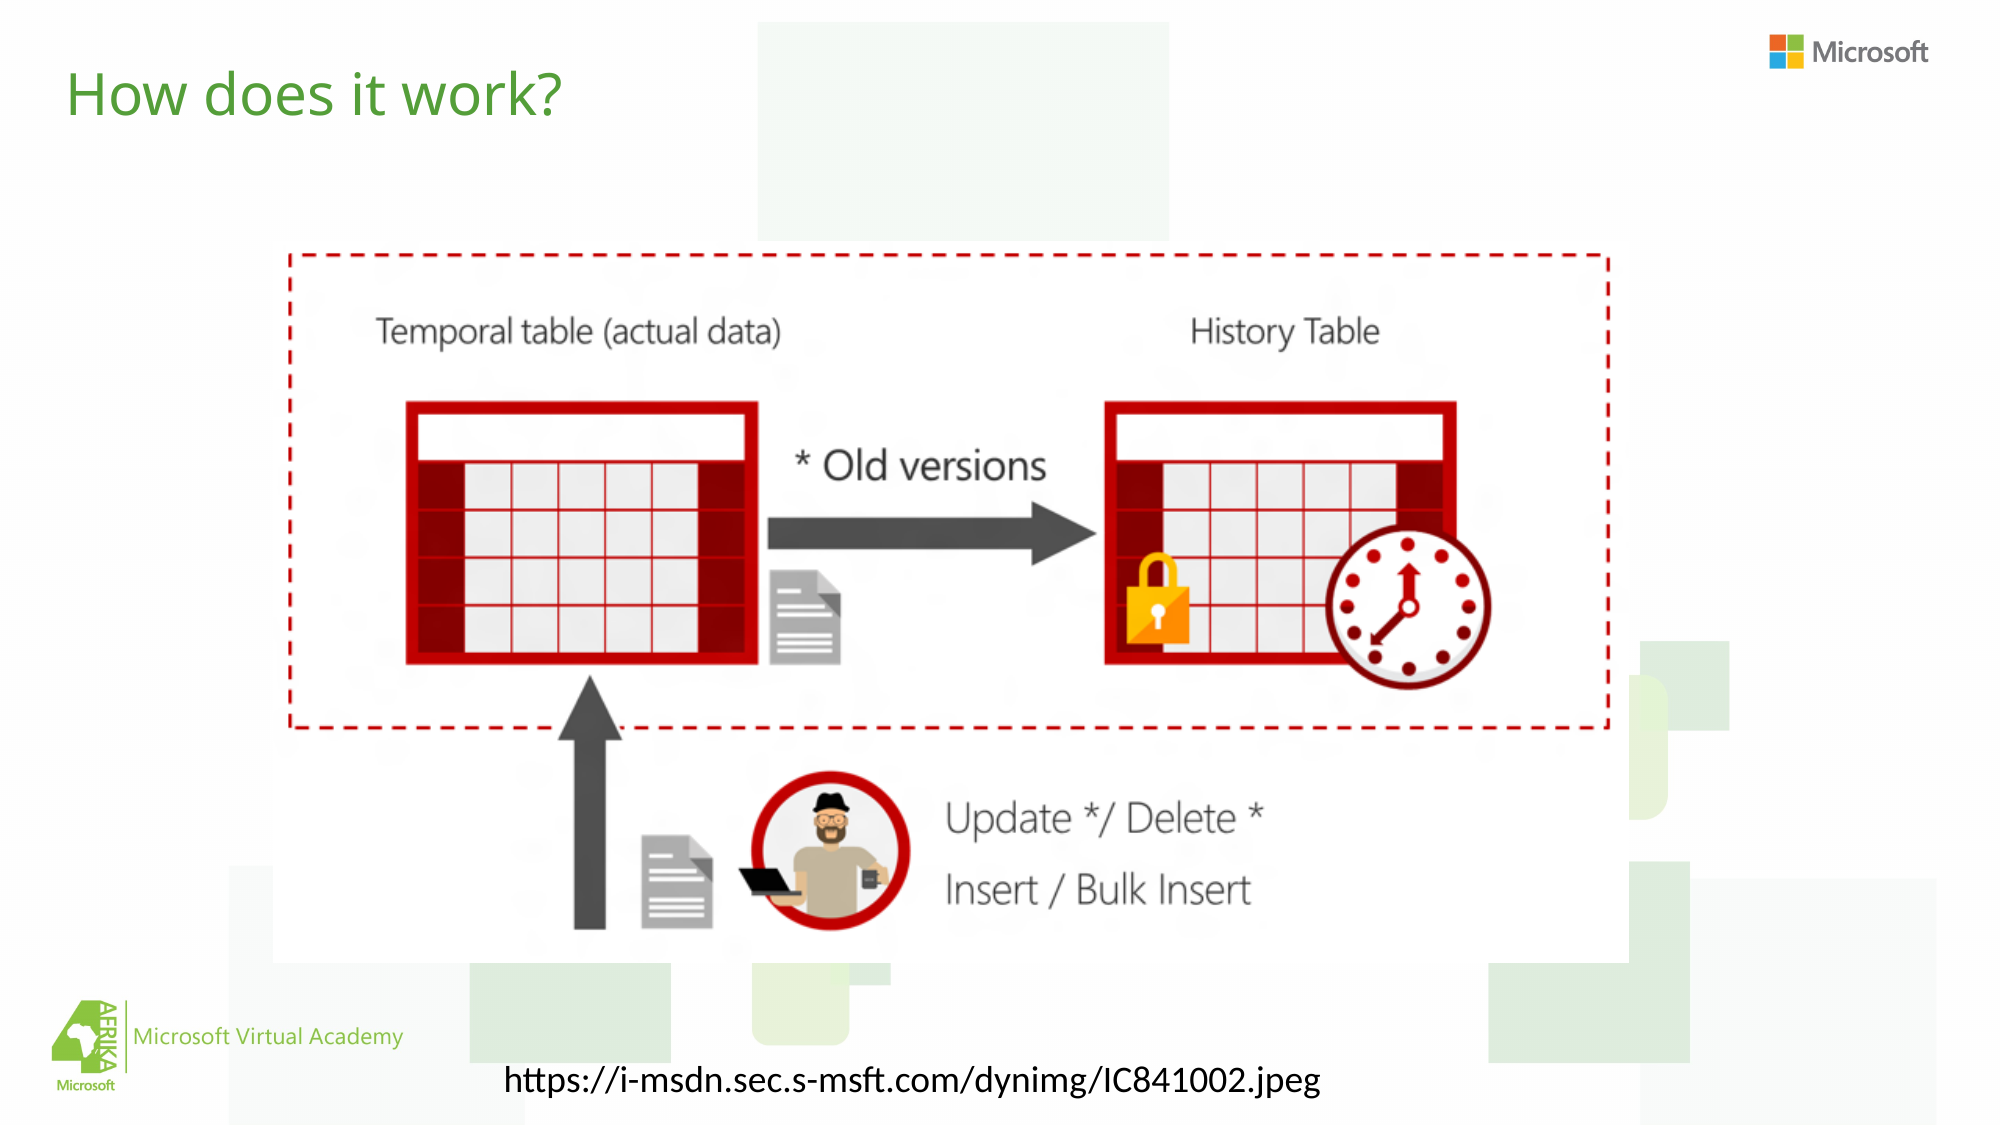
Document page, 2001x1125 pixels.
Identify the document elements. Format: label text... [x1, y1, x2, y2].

title How does it work? [50, 37, 1776, 157]
picture [0, 0, 2001, 1125]
text_box https://i-msdn.sec.s-msft.com/dynimg/IC841002.jpeg [488, 1047, 1337, 1107]
